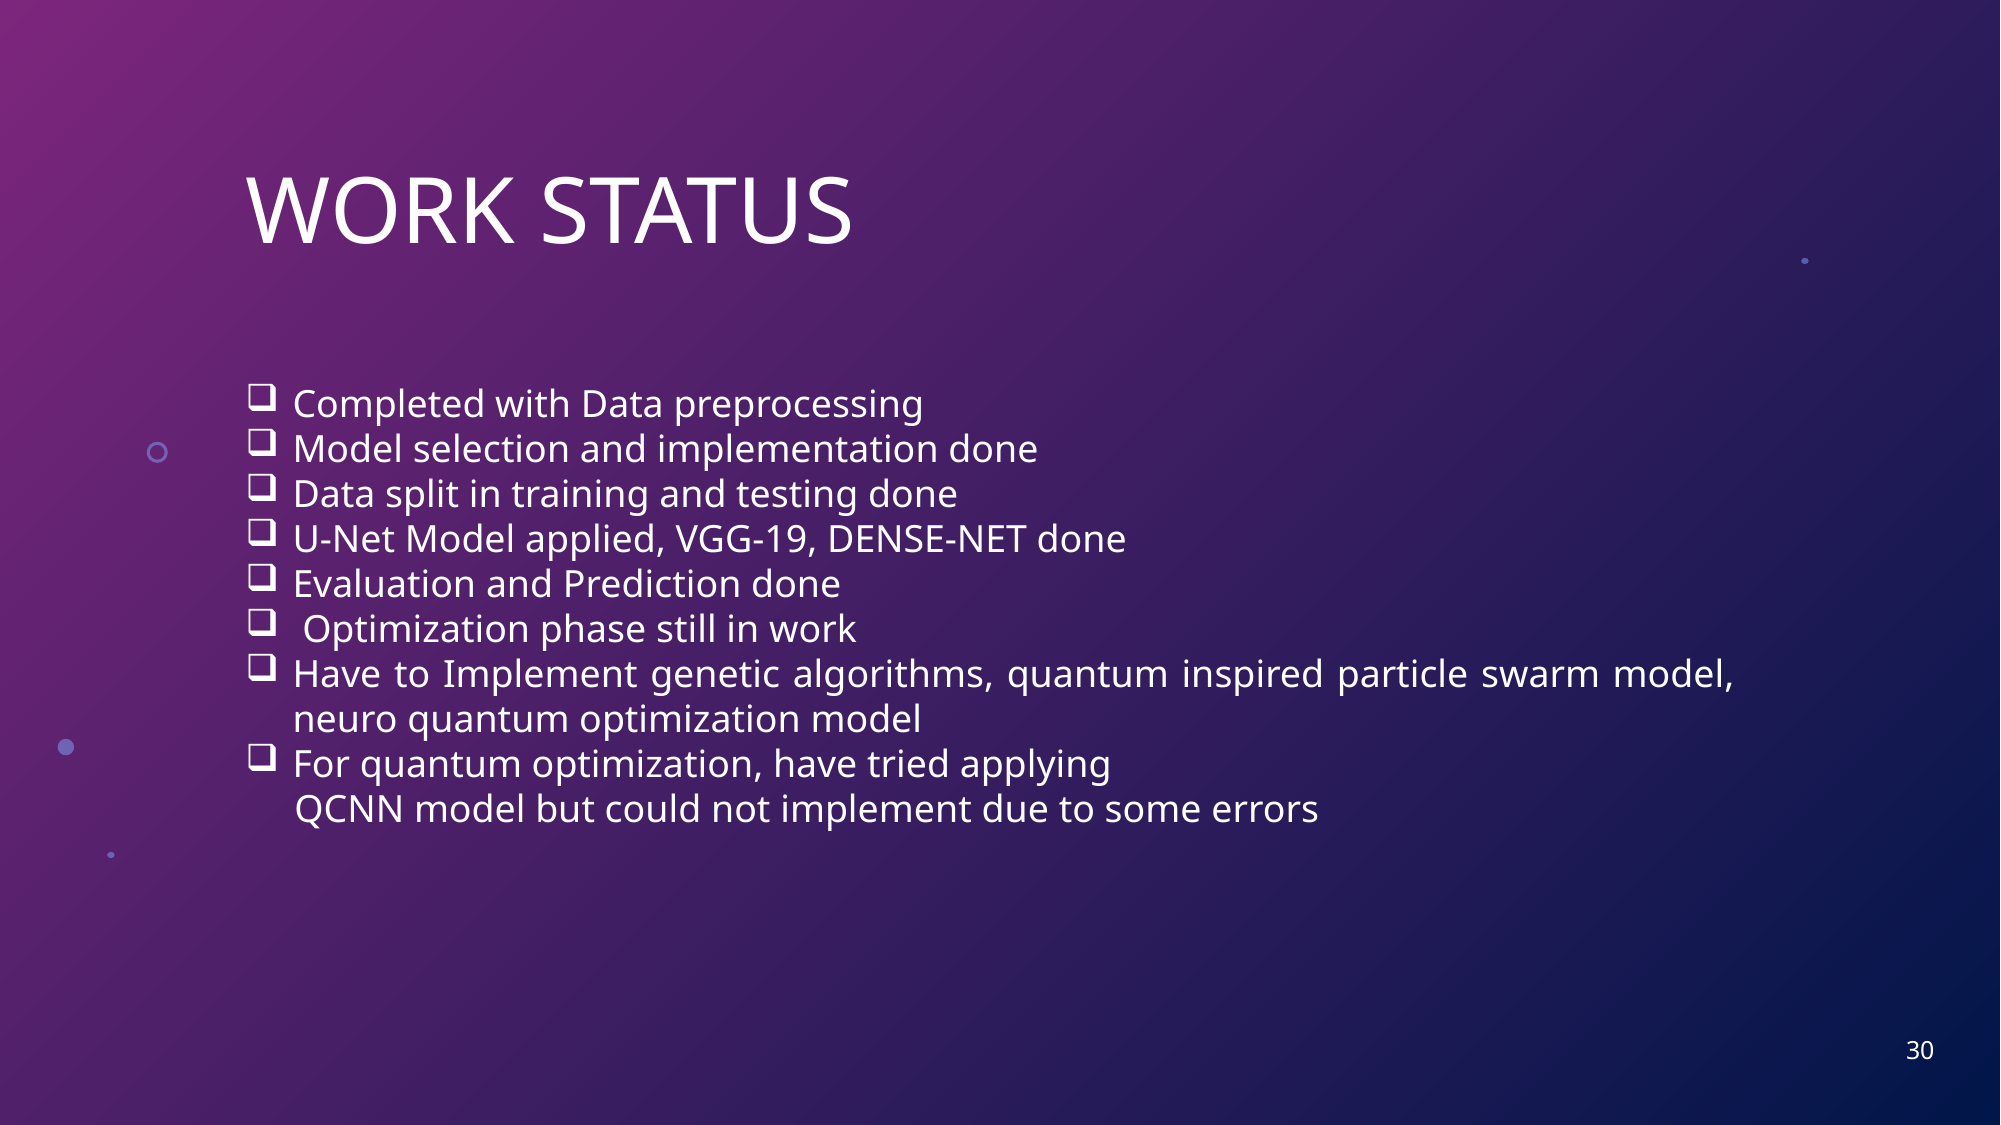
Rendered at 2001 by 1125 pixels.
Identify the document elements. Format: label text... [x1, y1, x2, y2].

title WORK STATUS [230, 105, 1956, 323]
text_box Completed with Data preprocessing Model selection and implementation done Data split in training and testing done U-Net Model applied, VGG-19, DENSE-NET done Evaluation and Prediction done Optimization phase still in work Have to Implement genetic algorithms, quantum inspired particle swarm model, neuro quantum optimization model For quantum optimization, have tried applying QCNN model but could not implement due to some errors [230, 372, 1751, 973]
slide_number 30 [1499, 1021, 1950, 1082]
